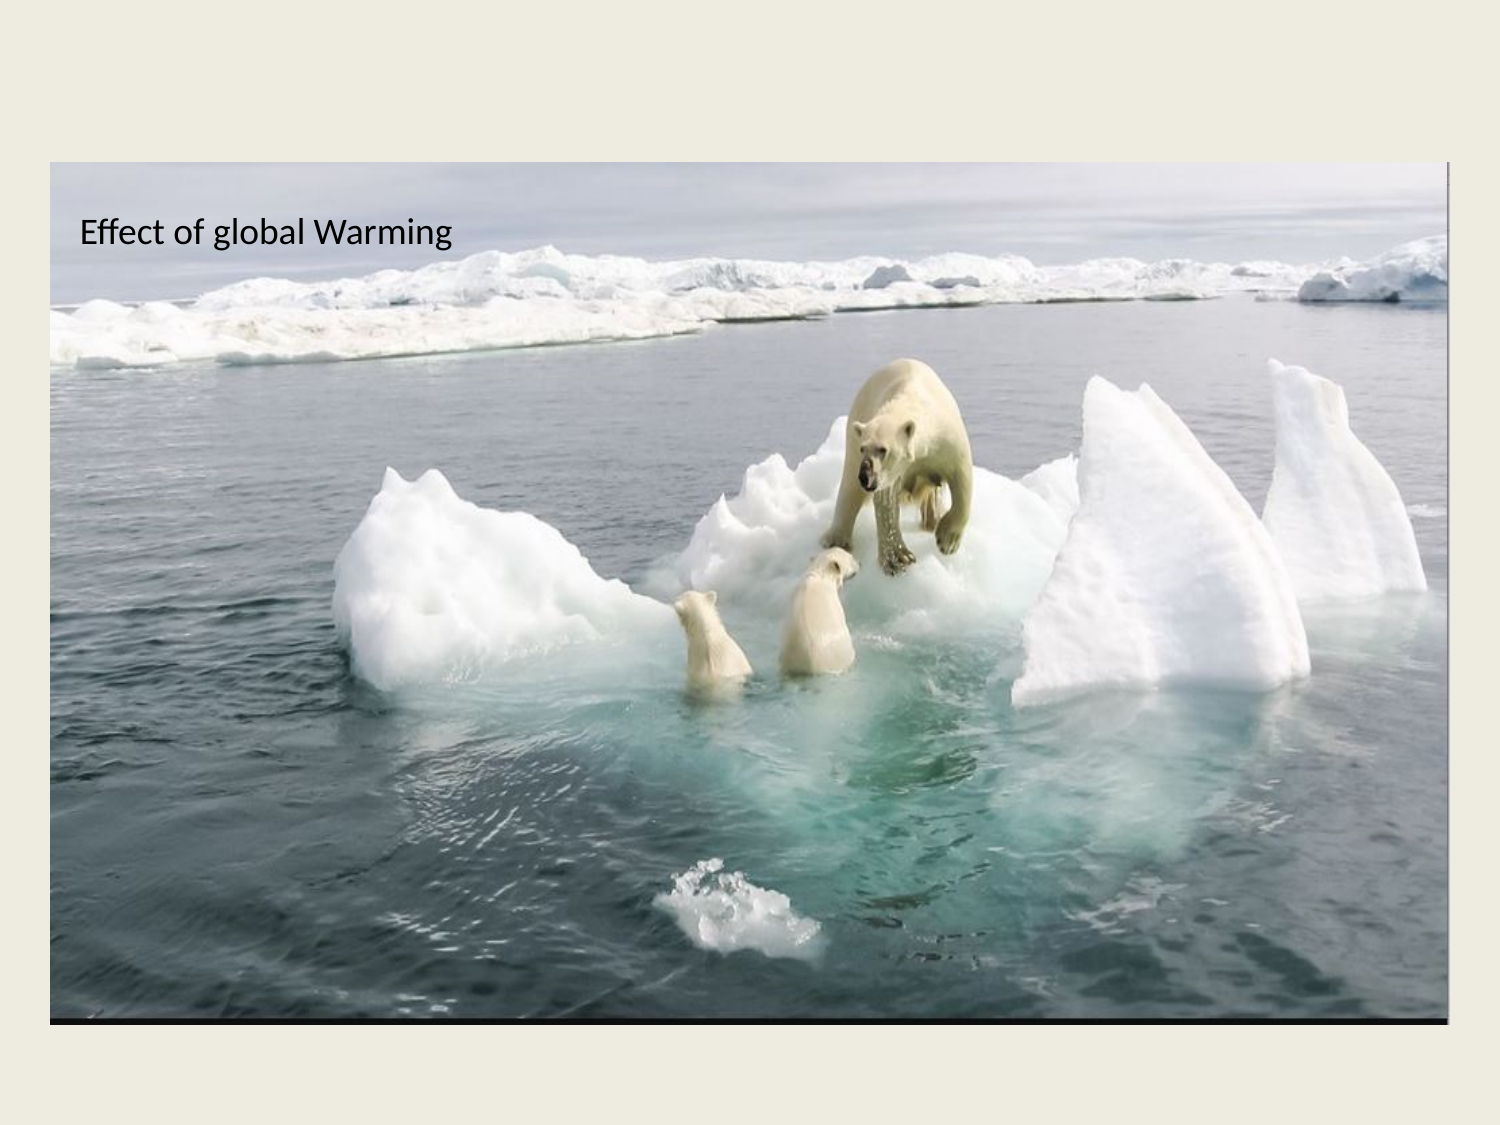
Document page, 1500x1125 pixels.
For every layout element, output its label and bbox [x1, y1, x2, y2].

list [49, 162, 1451, 1026]
